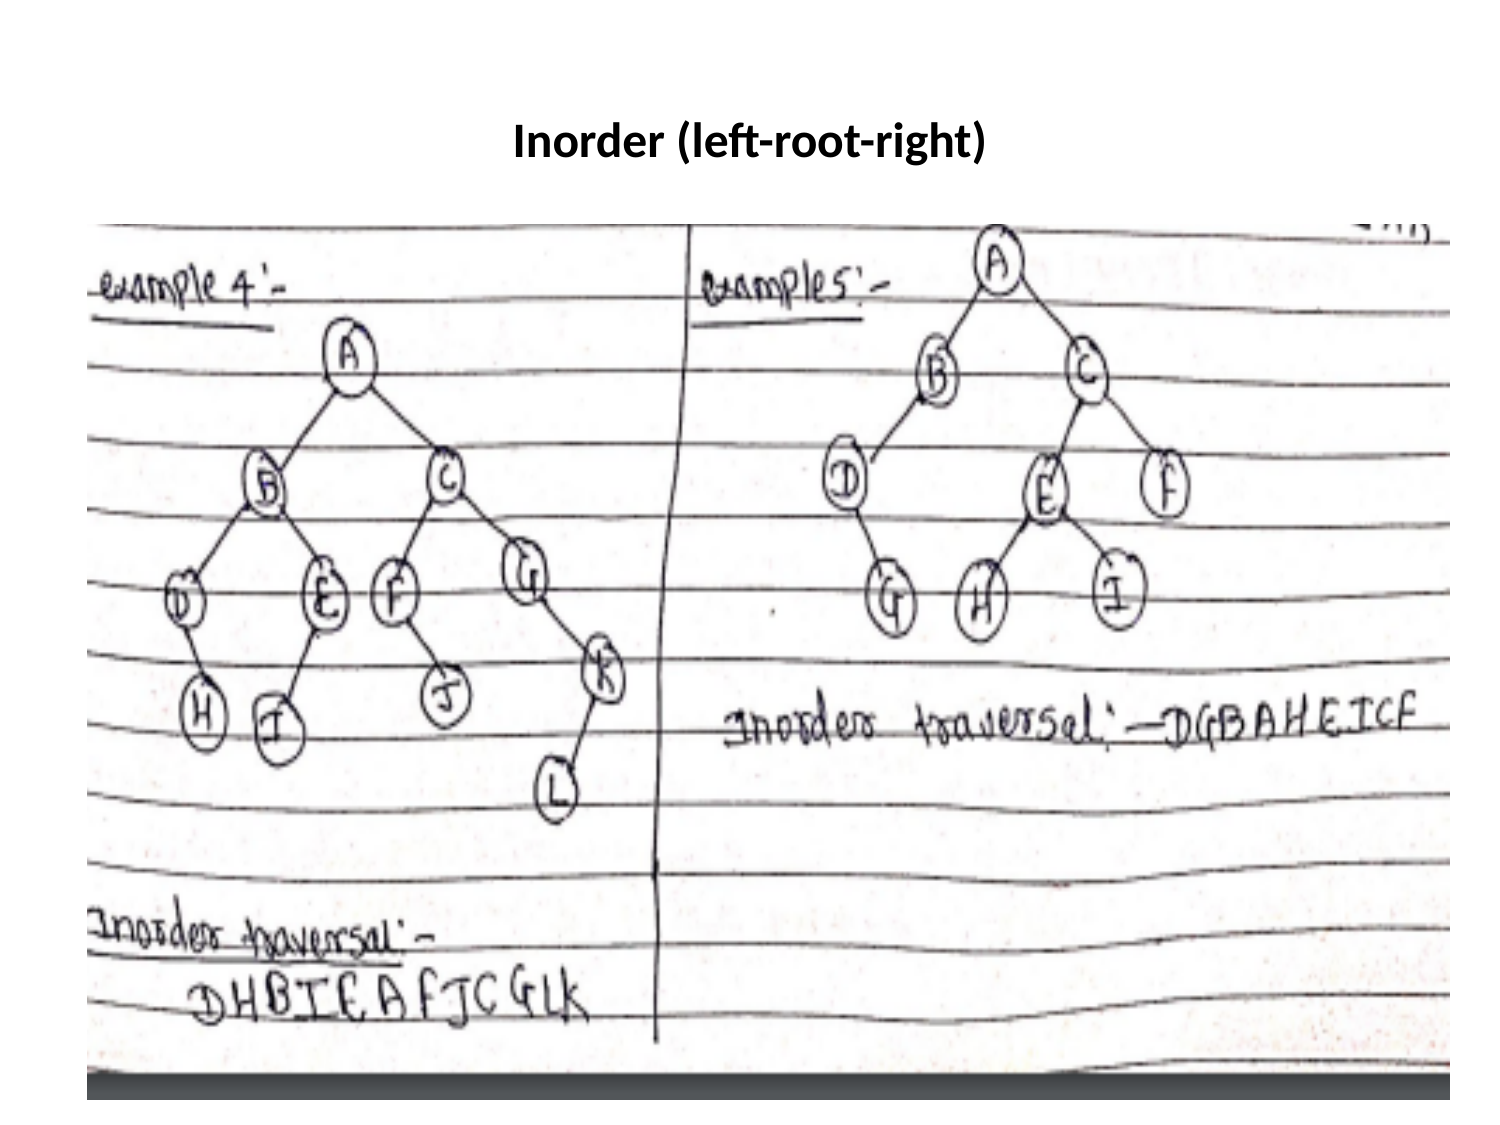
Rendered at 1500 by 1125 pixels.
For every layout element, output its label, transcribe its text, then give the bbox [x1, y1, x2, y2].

title Inorder (left-root-right) [75, 99, 1425, 175]
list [87, 224, 1451, 1101]
